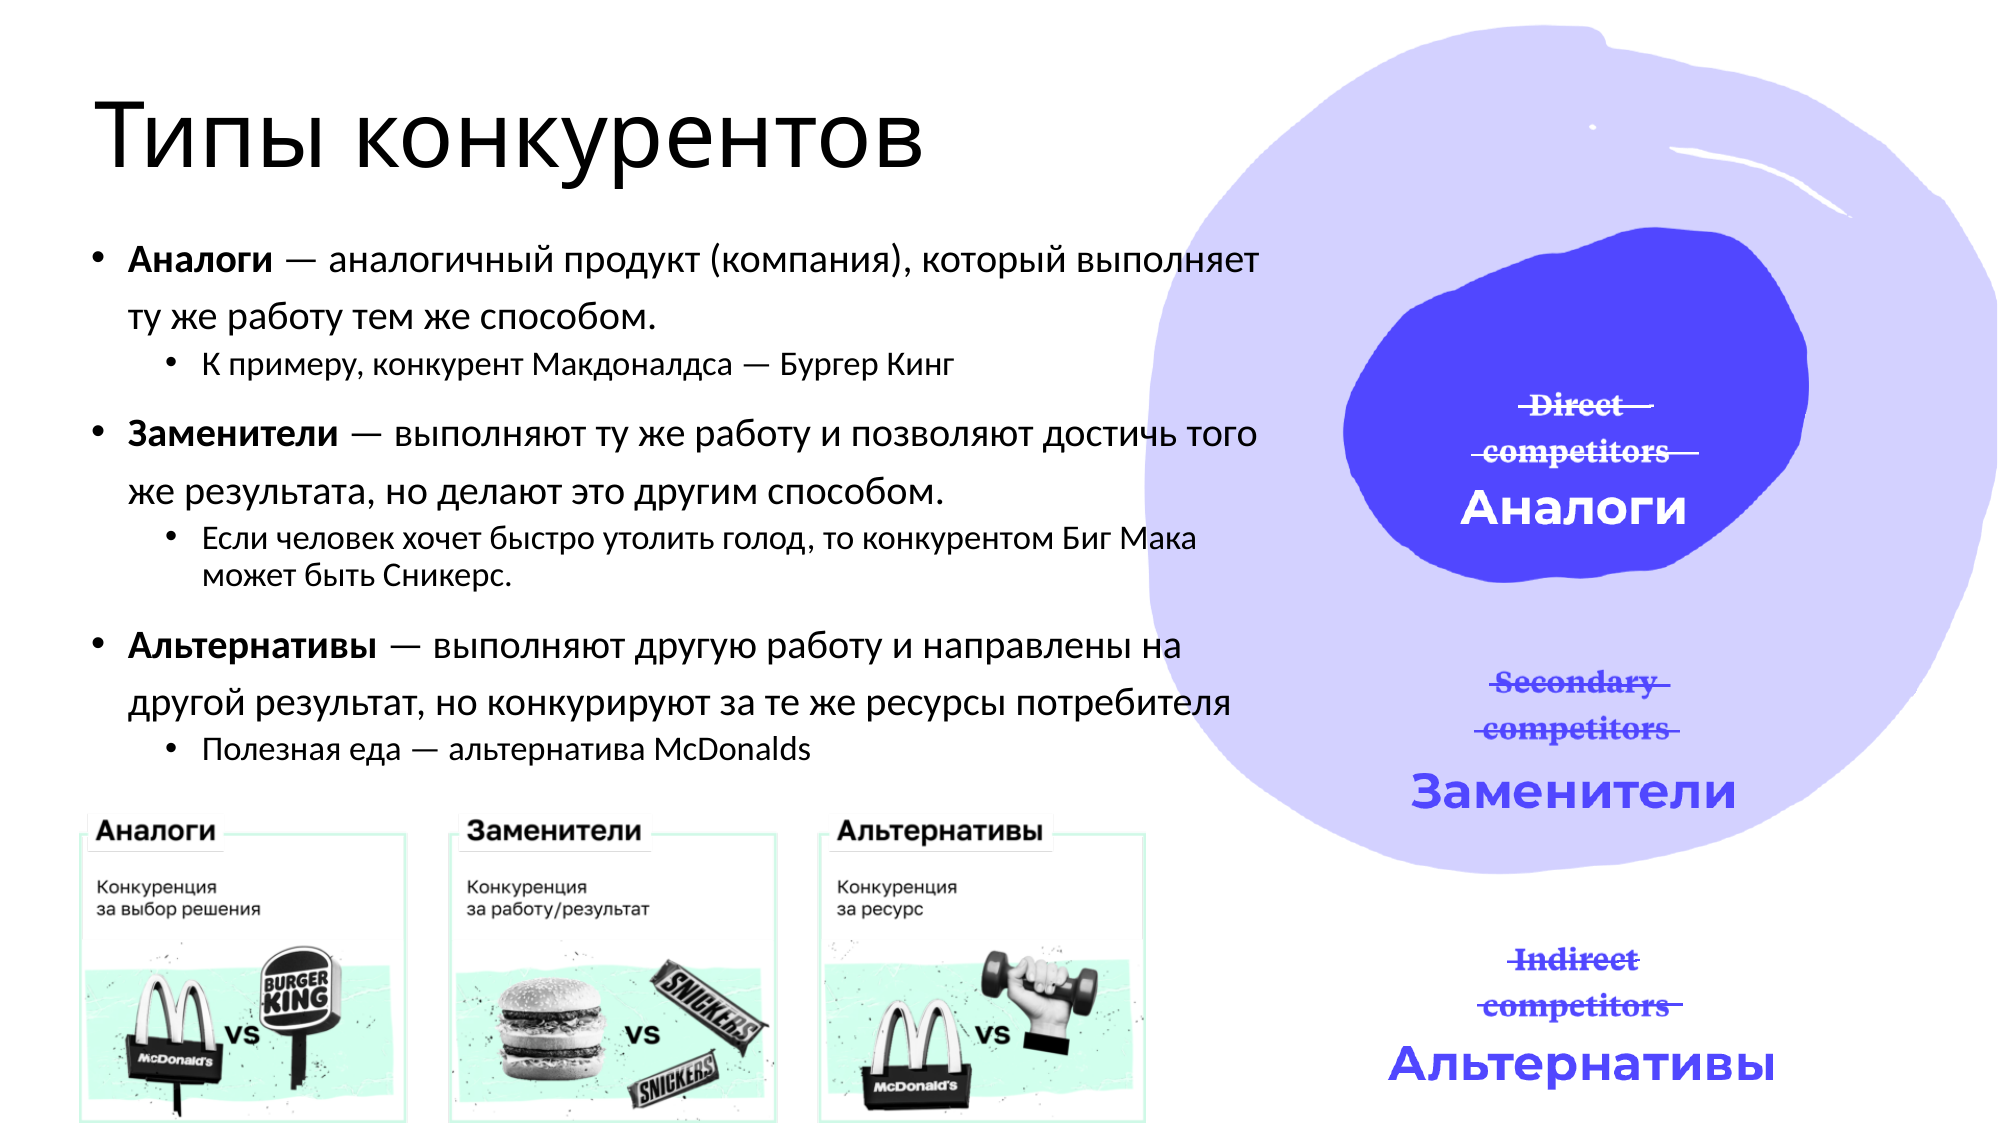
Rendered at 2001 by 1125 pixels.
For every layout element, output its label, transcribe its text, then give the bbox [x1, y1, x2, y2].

picture [79, 0, 1998, 1125]
list Аналоги — аналогичный продукт (компания), который выполняет ту же работу тем же способом. К примеру, конкурент Макдоналдса — Бургер Кинг Заменители — выполняют ту же работу и позволяют достичь того же результата, но делают это другим способом. Если человек хочет быстро утолить голод, то конкурентом Биг Мака может быть Сникерс. Альтернативы — выполняют другую работу и направлены на другой результат, но конкурируют за те же ресурсы потребителя Полезная еда — альтернатива McDonalds [76, 214, 1132, 819]
title Типы конкурентов [79, 63, 1132, 213]
